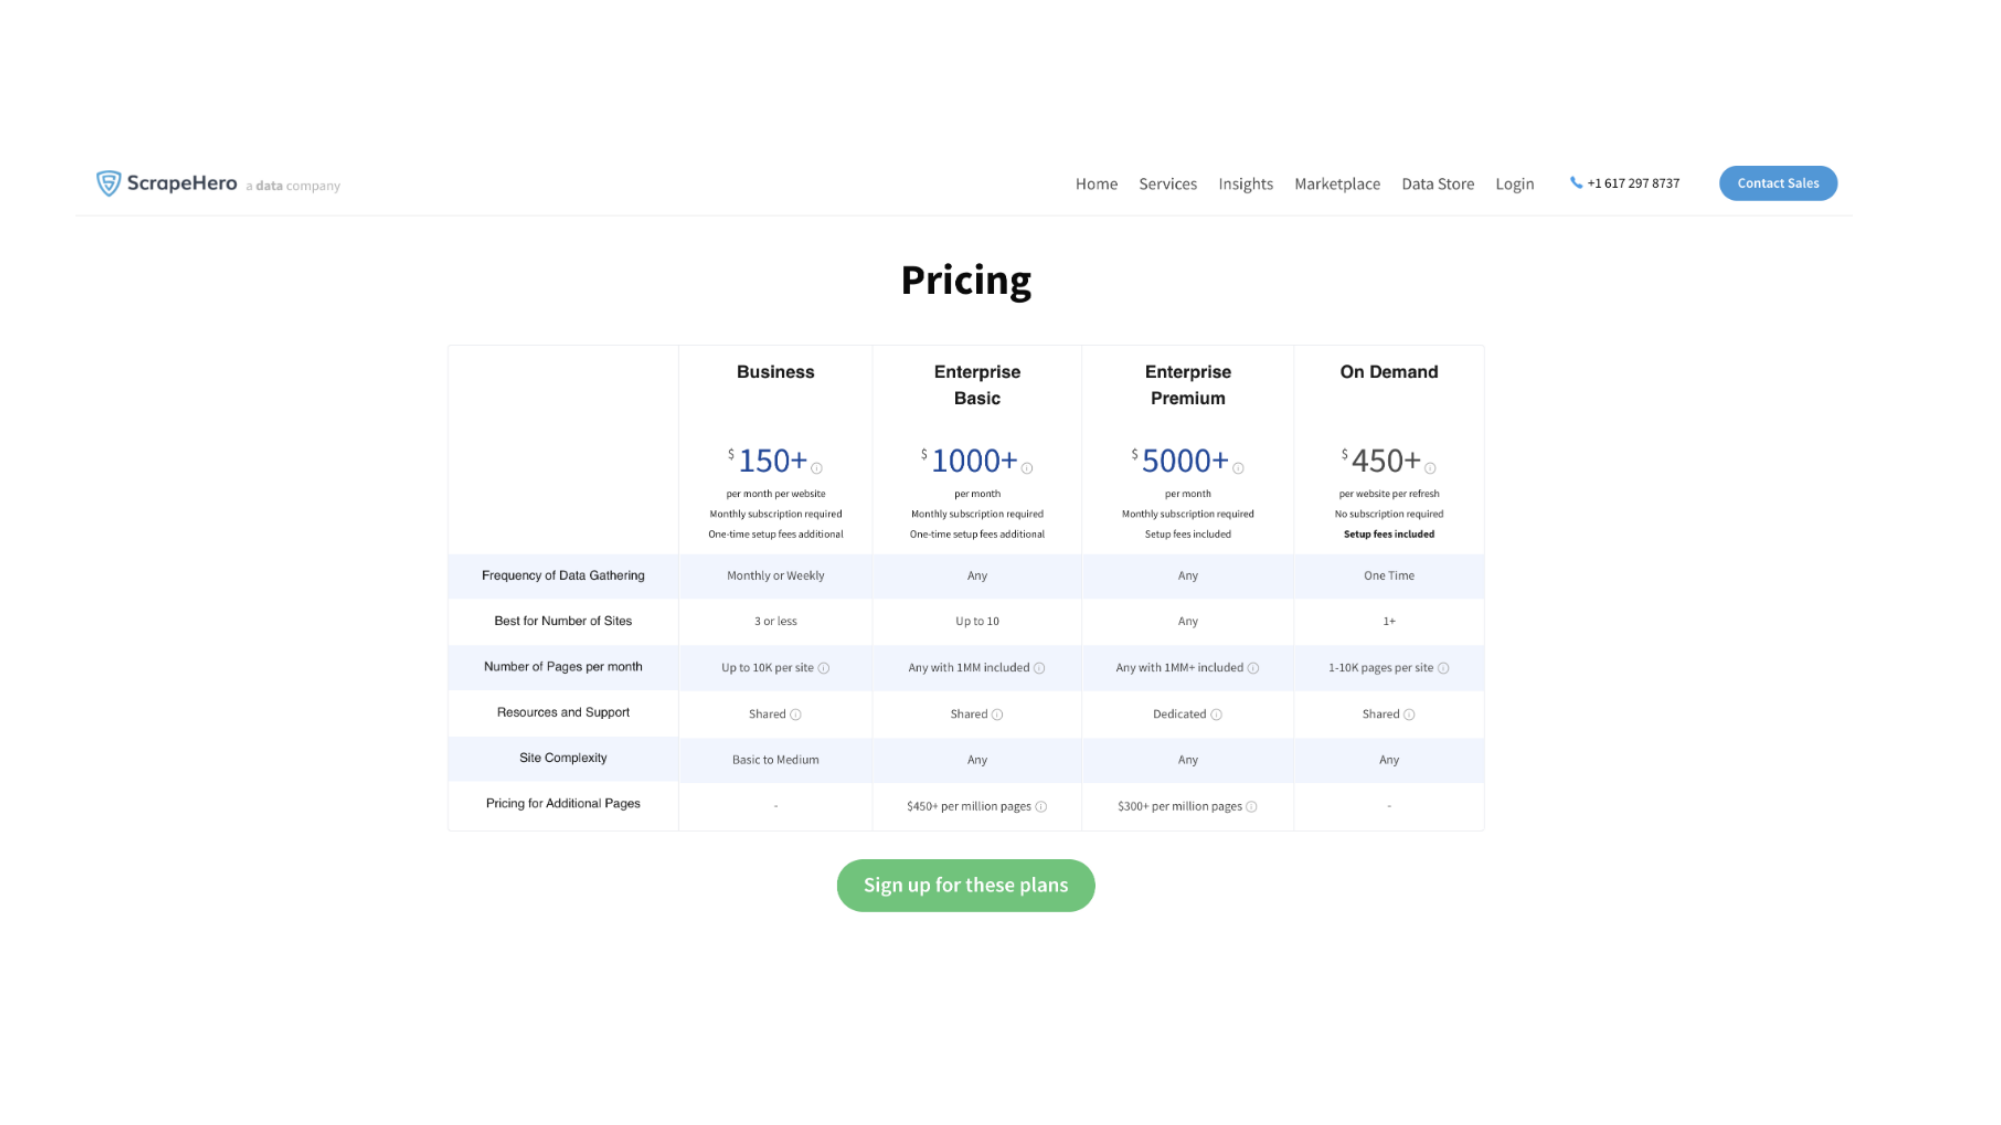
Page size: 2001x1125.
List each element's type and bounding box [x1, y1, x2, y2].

picture [59, 136, 1876, 931]
